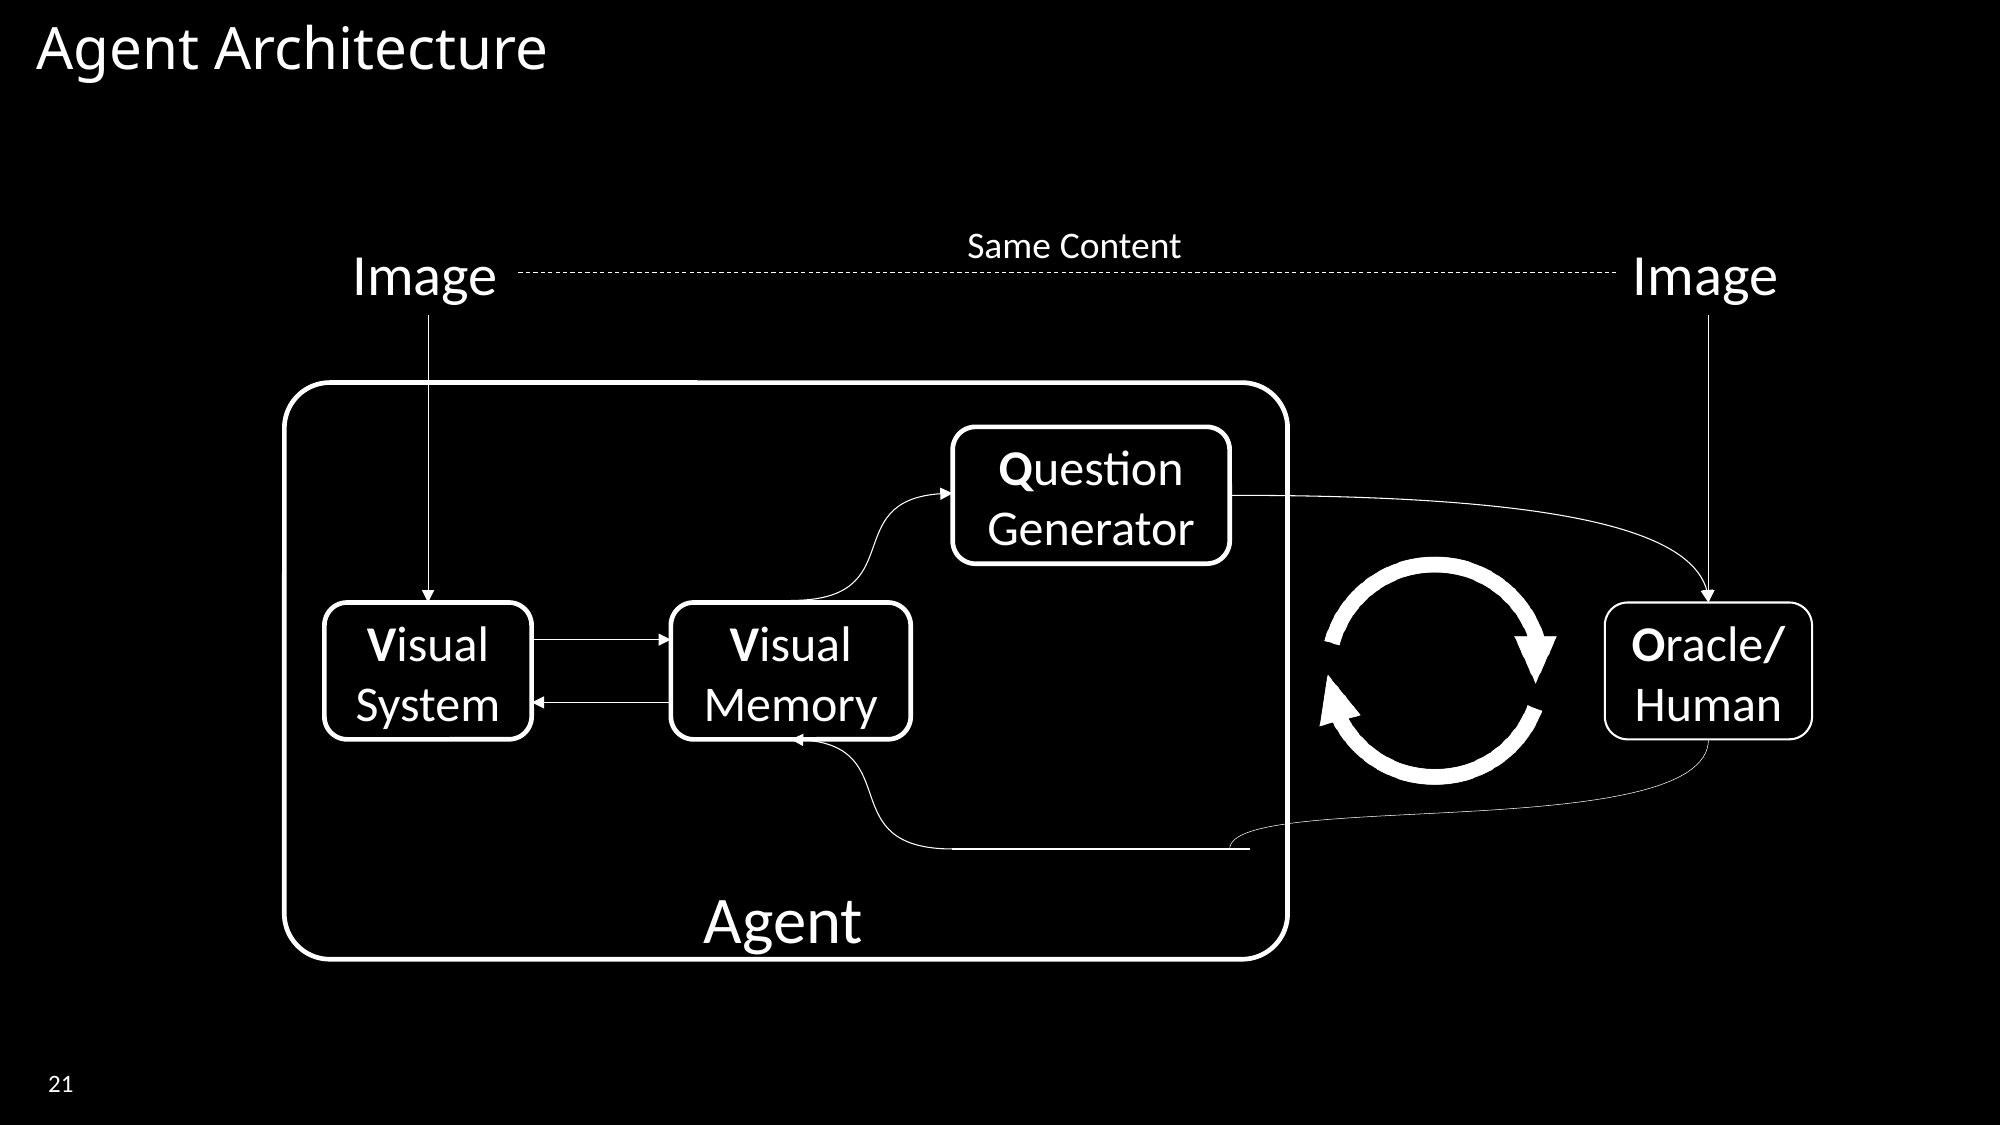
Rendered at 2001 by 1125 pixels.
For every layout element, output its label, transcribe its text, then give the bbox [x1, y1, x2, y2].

text_box Question Generator [951, 425, 1231, 565]
text_box Agent [689, 869, 892, 965]
text_box Agent Architecture [21, 32, 2000, 70]
text_box Visual Memory [669, 601, 912, 741]
text_box Image [1618, 229, 1799, 315]
text_box [283, 381, 1289, 961]
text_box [1414, 806, 1524, 1034]
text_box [1229, 495, 1708, 603]
text_box Oracle/Human [1603, 601, 1814, 741]
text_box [790, 739, 953, 849]
text_box Visual System [323, 601, 533, 741]
text_box Image [337, 229, 519, 315]
text_box Same Content [952, 213, 1215, 272]
picture [1302, 535, 1574, 806]
slide_number 21 [33, 1052, 484, 1113]
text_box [818, 465, 926, 628]
